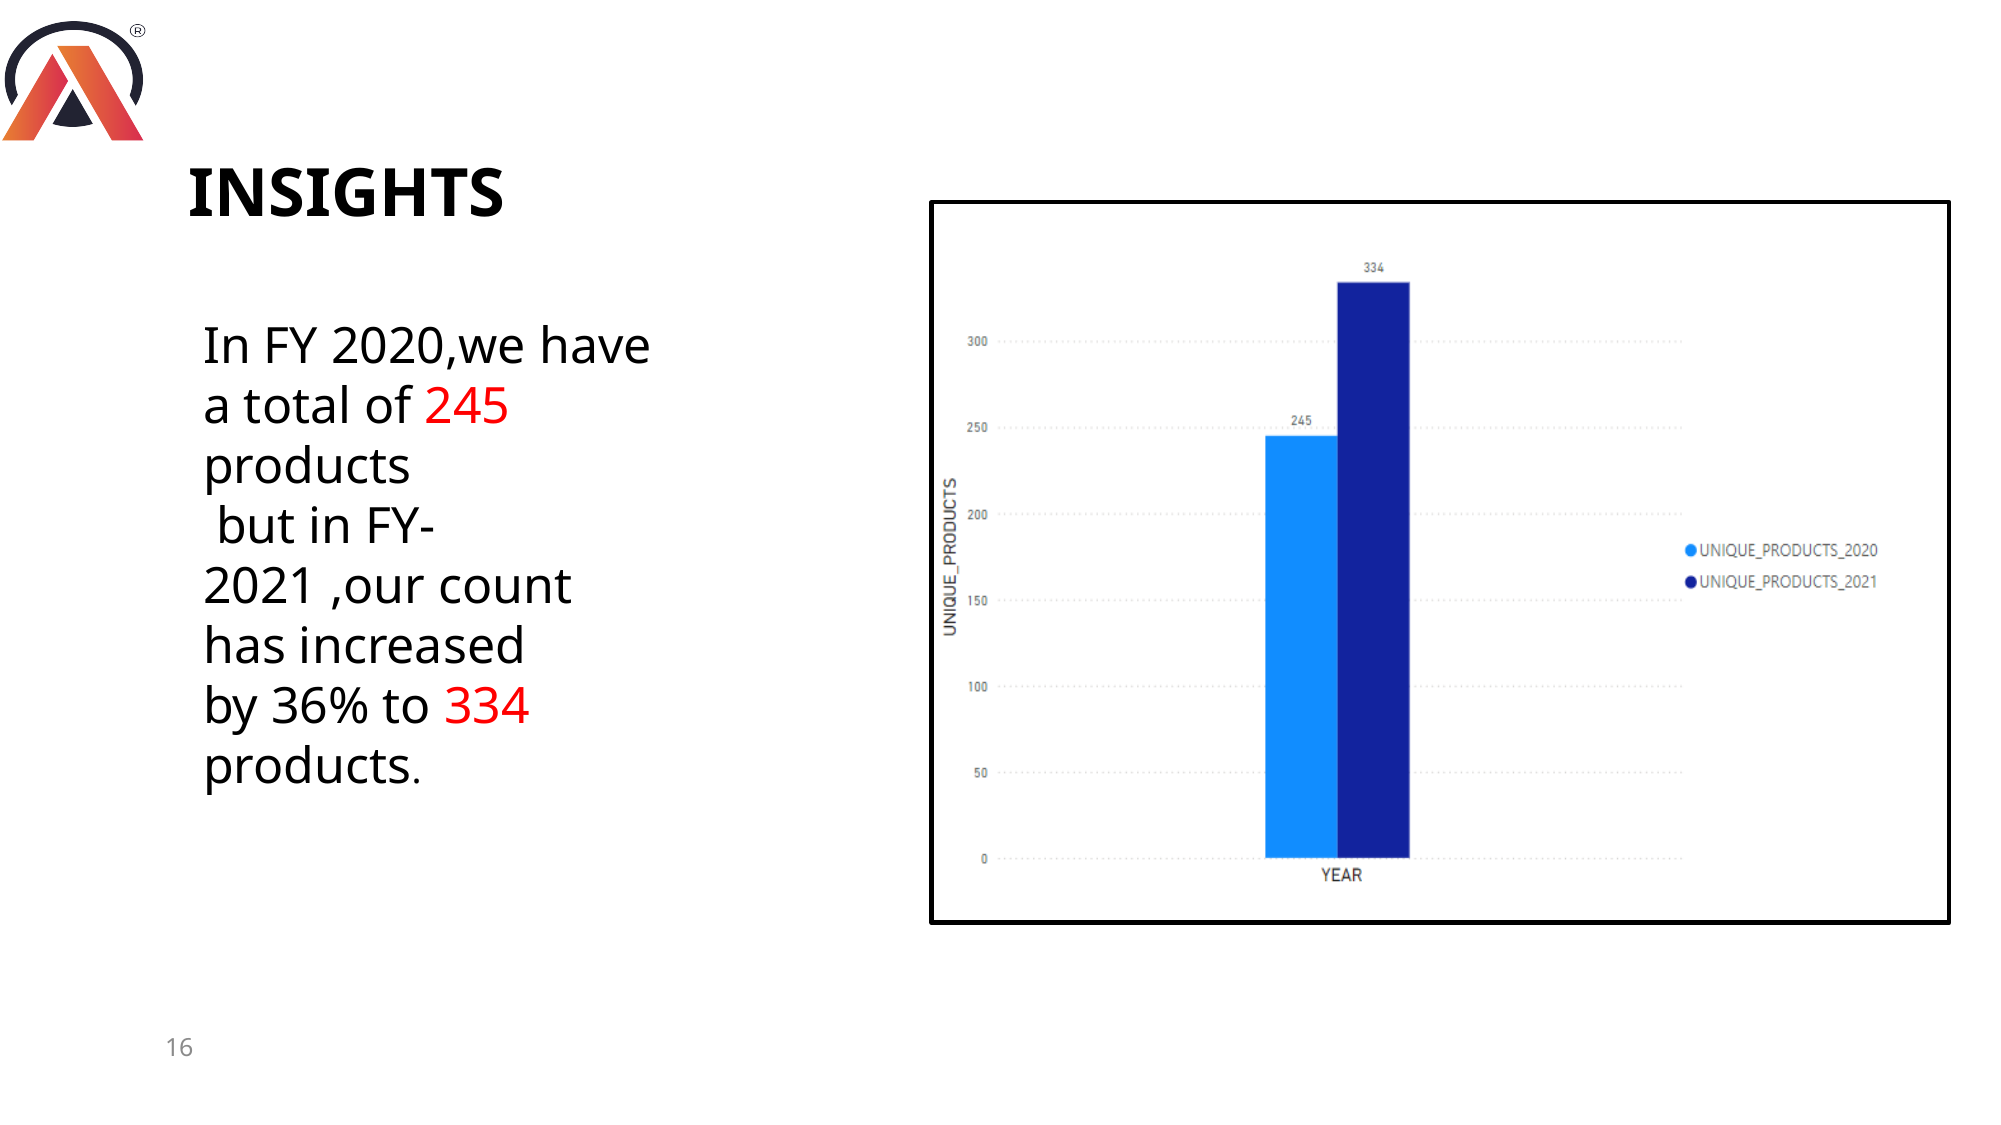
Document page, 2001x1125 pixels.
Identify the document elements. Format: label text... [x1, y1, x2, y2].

text_box In FY 2020,we have a total of 245 products but in FY-2021 ,our count has increased by 36% to 334 products. [188, 306, 671, 802]
picture [0, 18, 150, 142]
picture [933, 204, 1947, 921]
slide_number 16 [150, 1024, 254, 1074]
title Insights [173, 95, 1850, 295]
